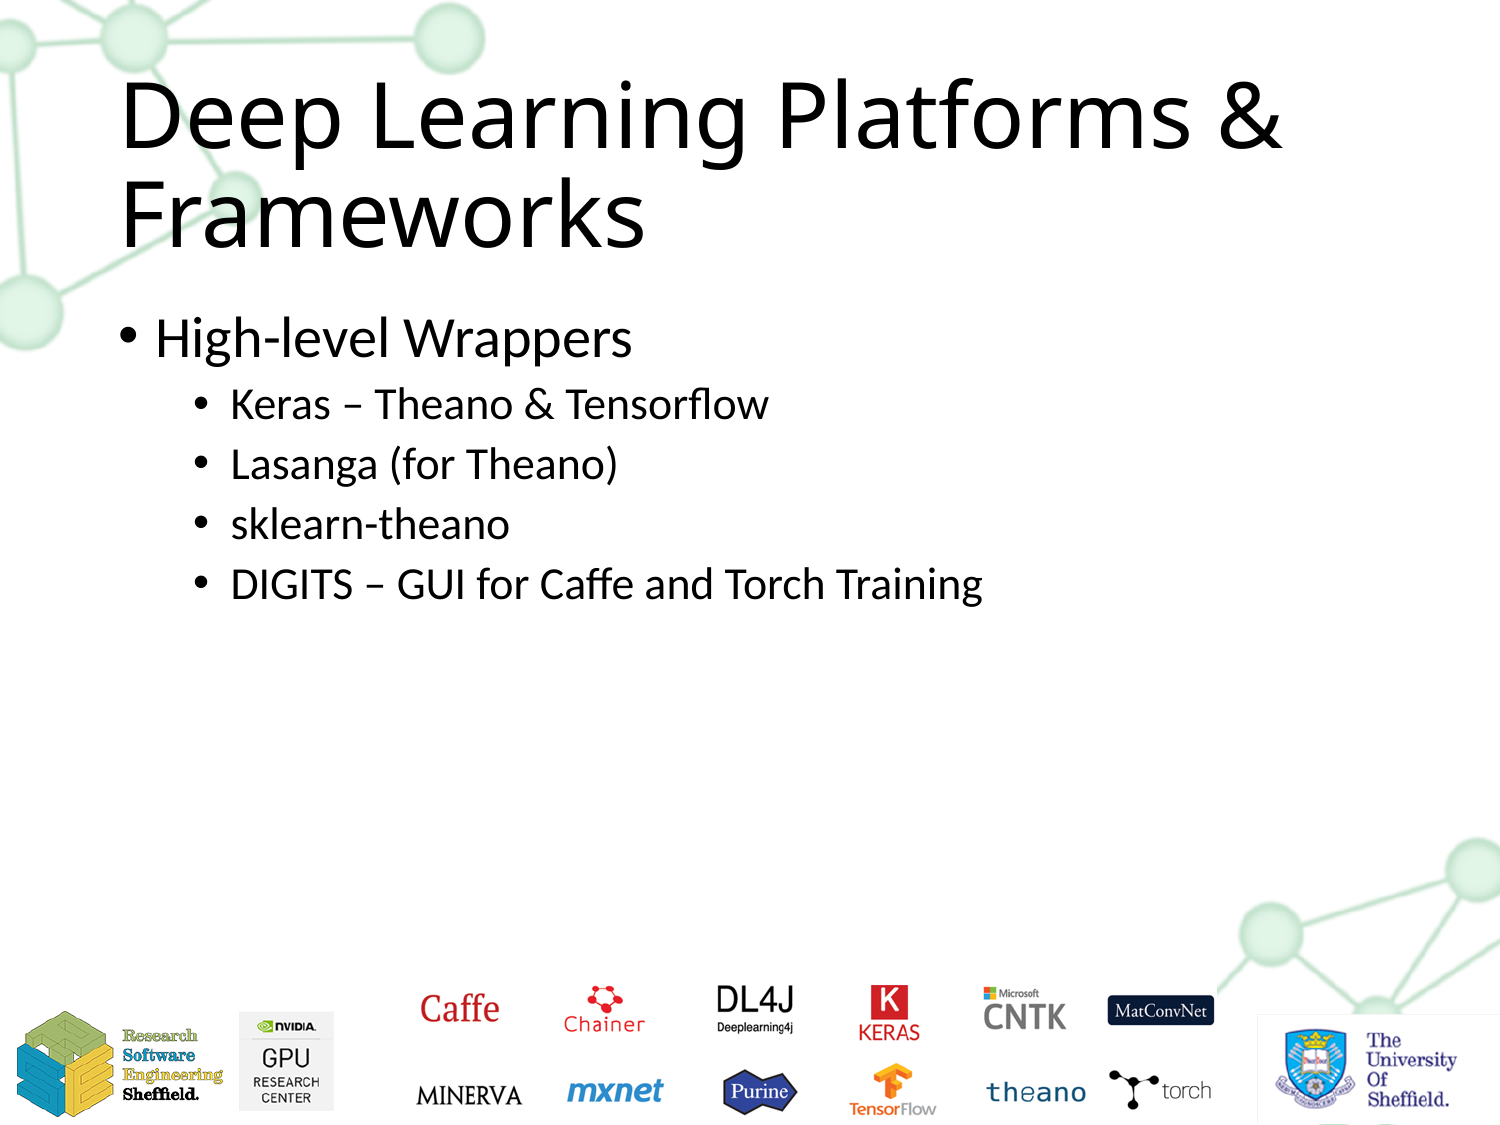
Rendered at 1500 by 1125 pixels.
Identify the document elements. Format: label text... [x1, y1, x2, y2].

list High-level Wrappers Keras – Theano & Tensorflow Lasanga (for Theano) sklearn-theano DIGITS – GUI for Caffe and Torch Training [103, 299, 1397, 1014]
title Deep Learning Platforms & Frameworks [103, 59, 1397, 278]
picture [0, 0, 1500, 1125]
